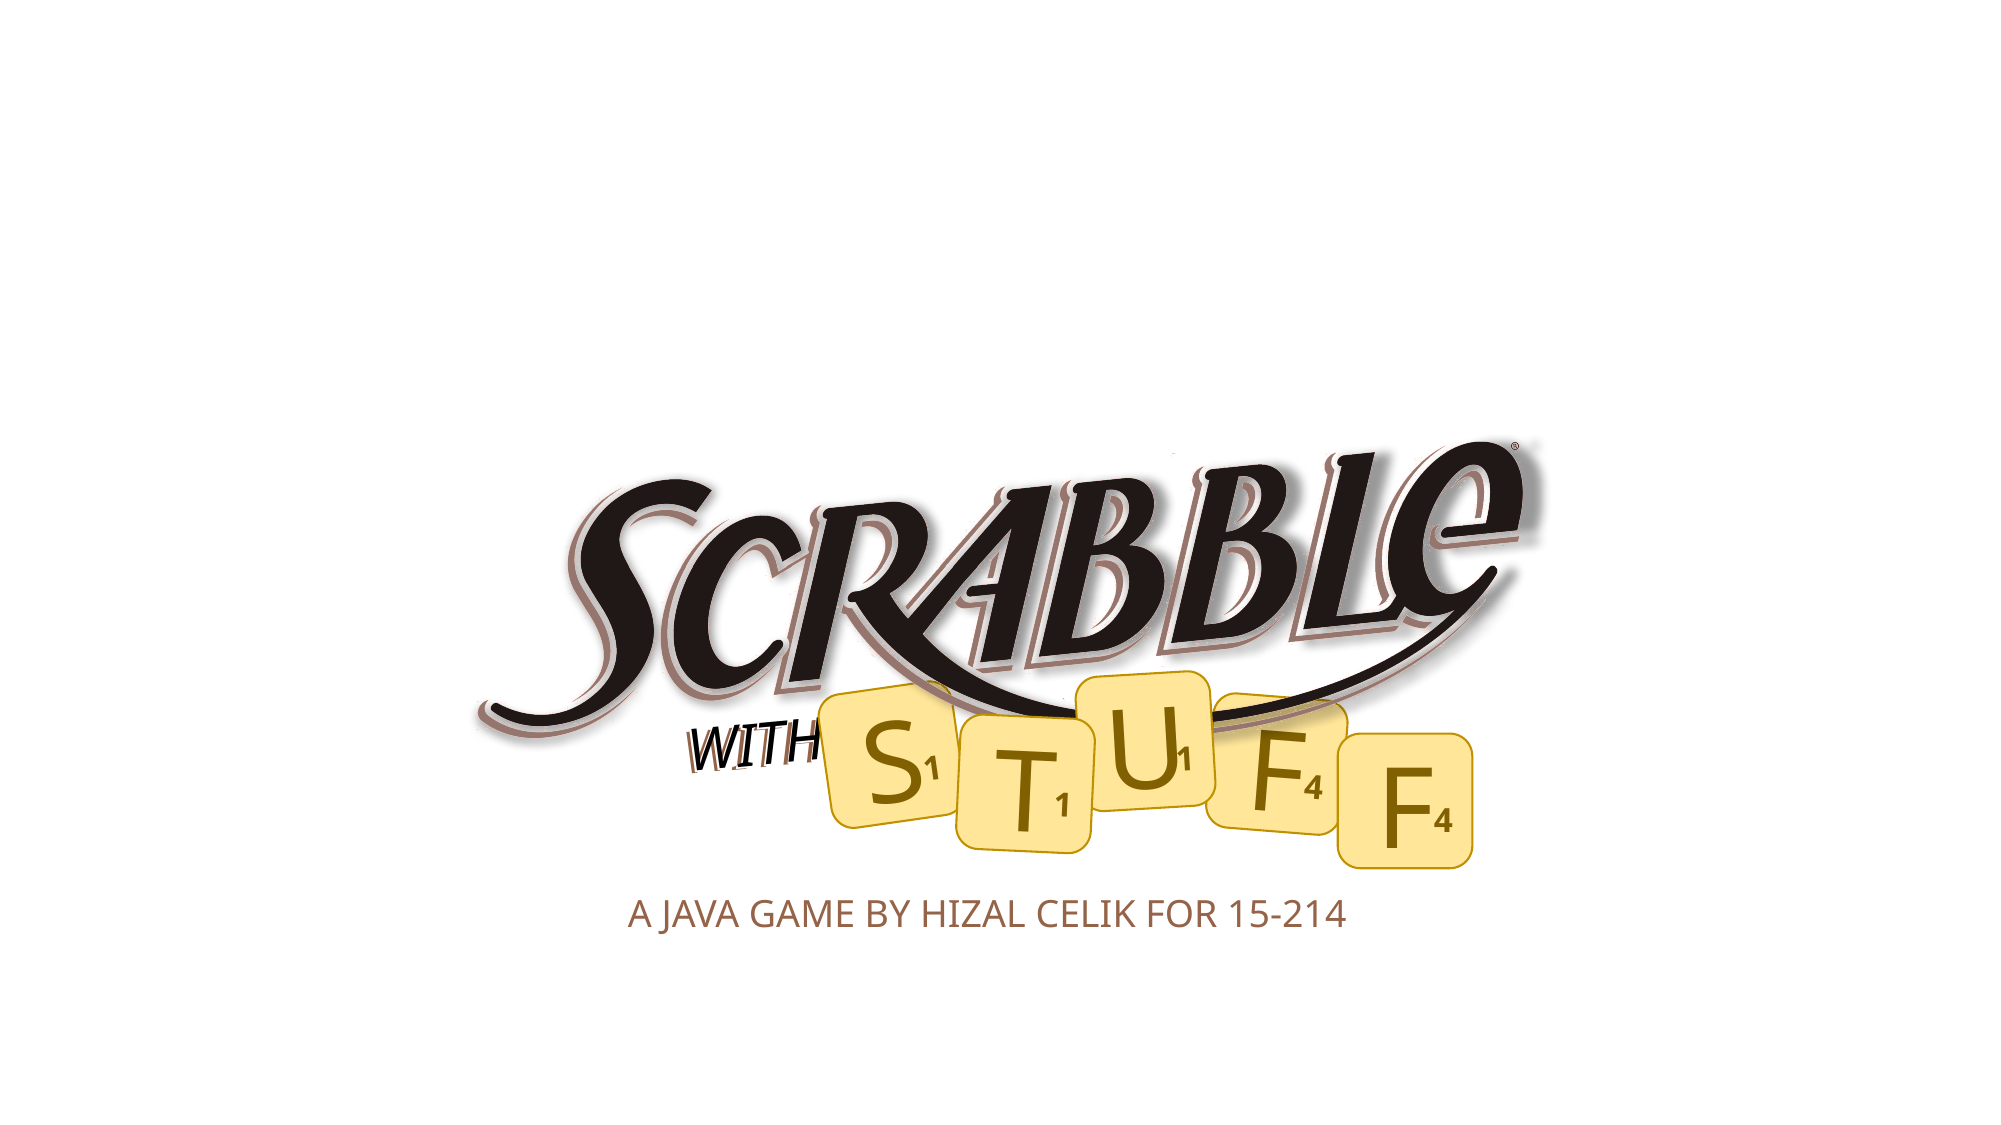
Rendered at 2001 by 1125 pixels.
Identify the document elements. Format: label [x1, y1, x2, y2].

text_box [477, 393, 1523, 944]
